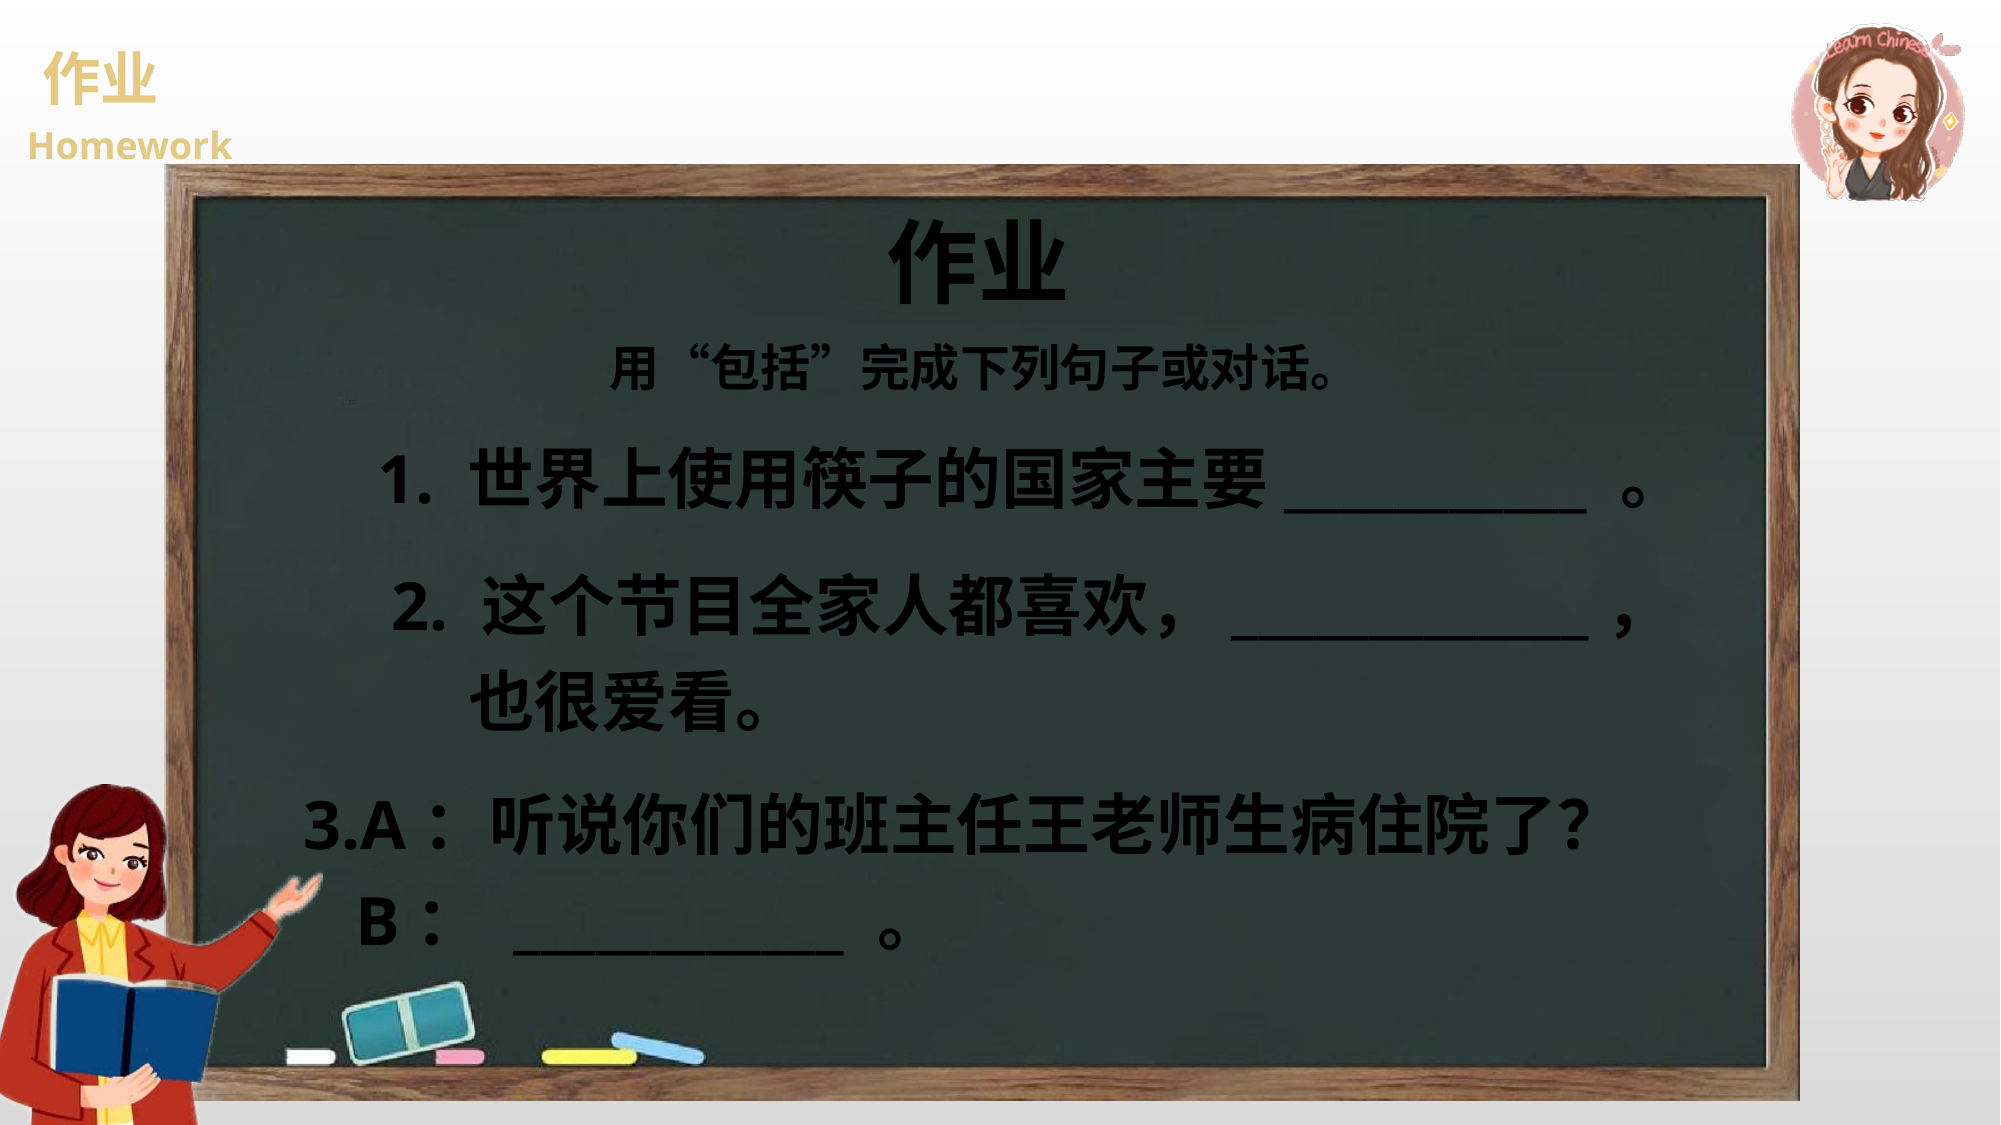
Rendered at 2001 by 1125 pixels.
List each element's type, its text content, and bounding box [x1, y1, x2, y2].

text_box Homework [12, 115, 248, 175]
text_box 作业 [27, 35, 174, 115]
picture [0, 0, 1998, 1125]
